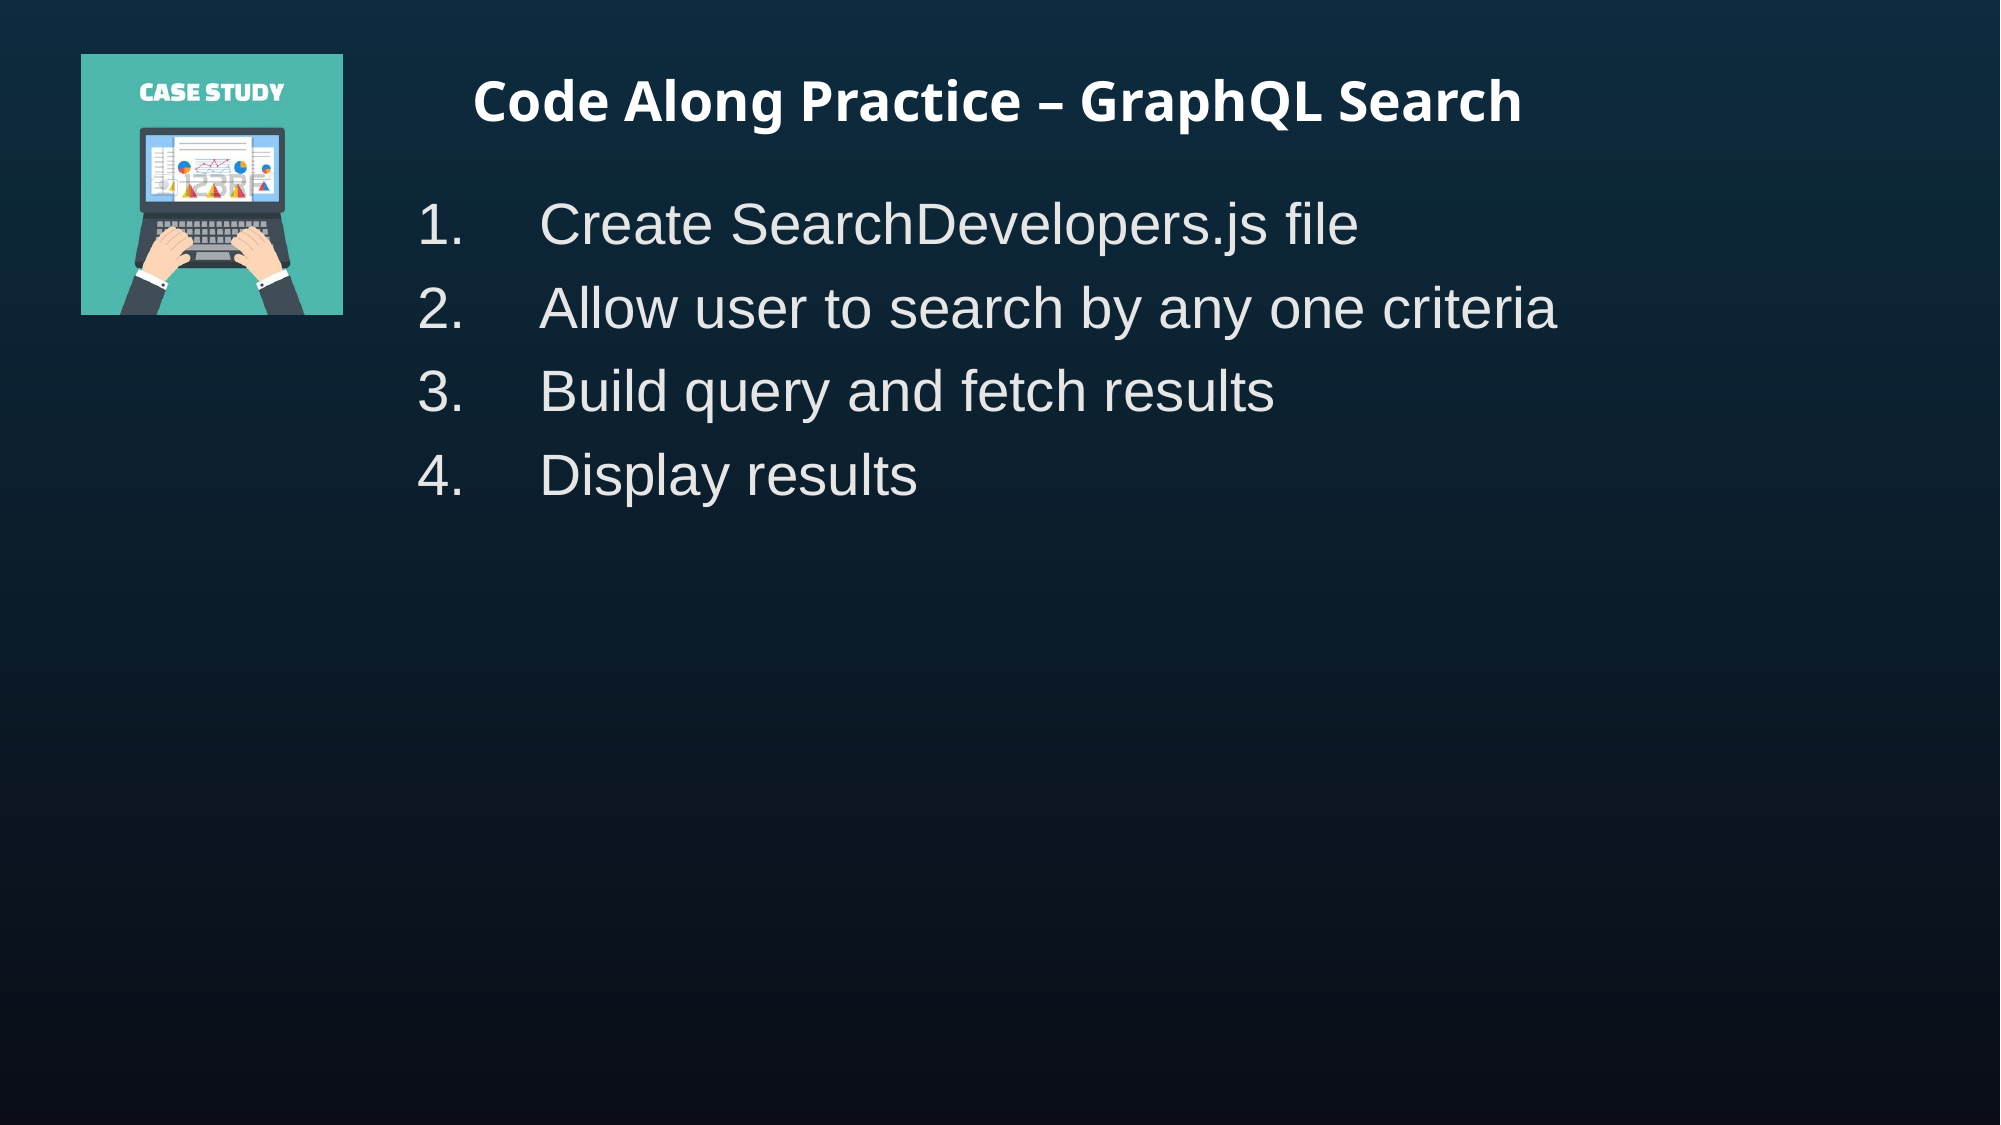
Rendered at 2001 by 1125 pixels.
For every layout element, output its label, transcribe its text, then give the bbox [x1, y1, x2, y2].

title Code Along Practice – GraphQL Search [343, 54, 1917, 154]
list Create SearchDevelopers.js file Allow user to search by any one criteria Build query and fetch results Display results [402, 186, 1917, 827]
picture [81, 54, 343, 315]
